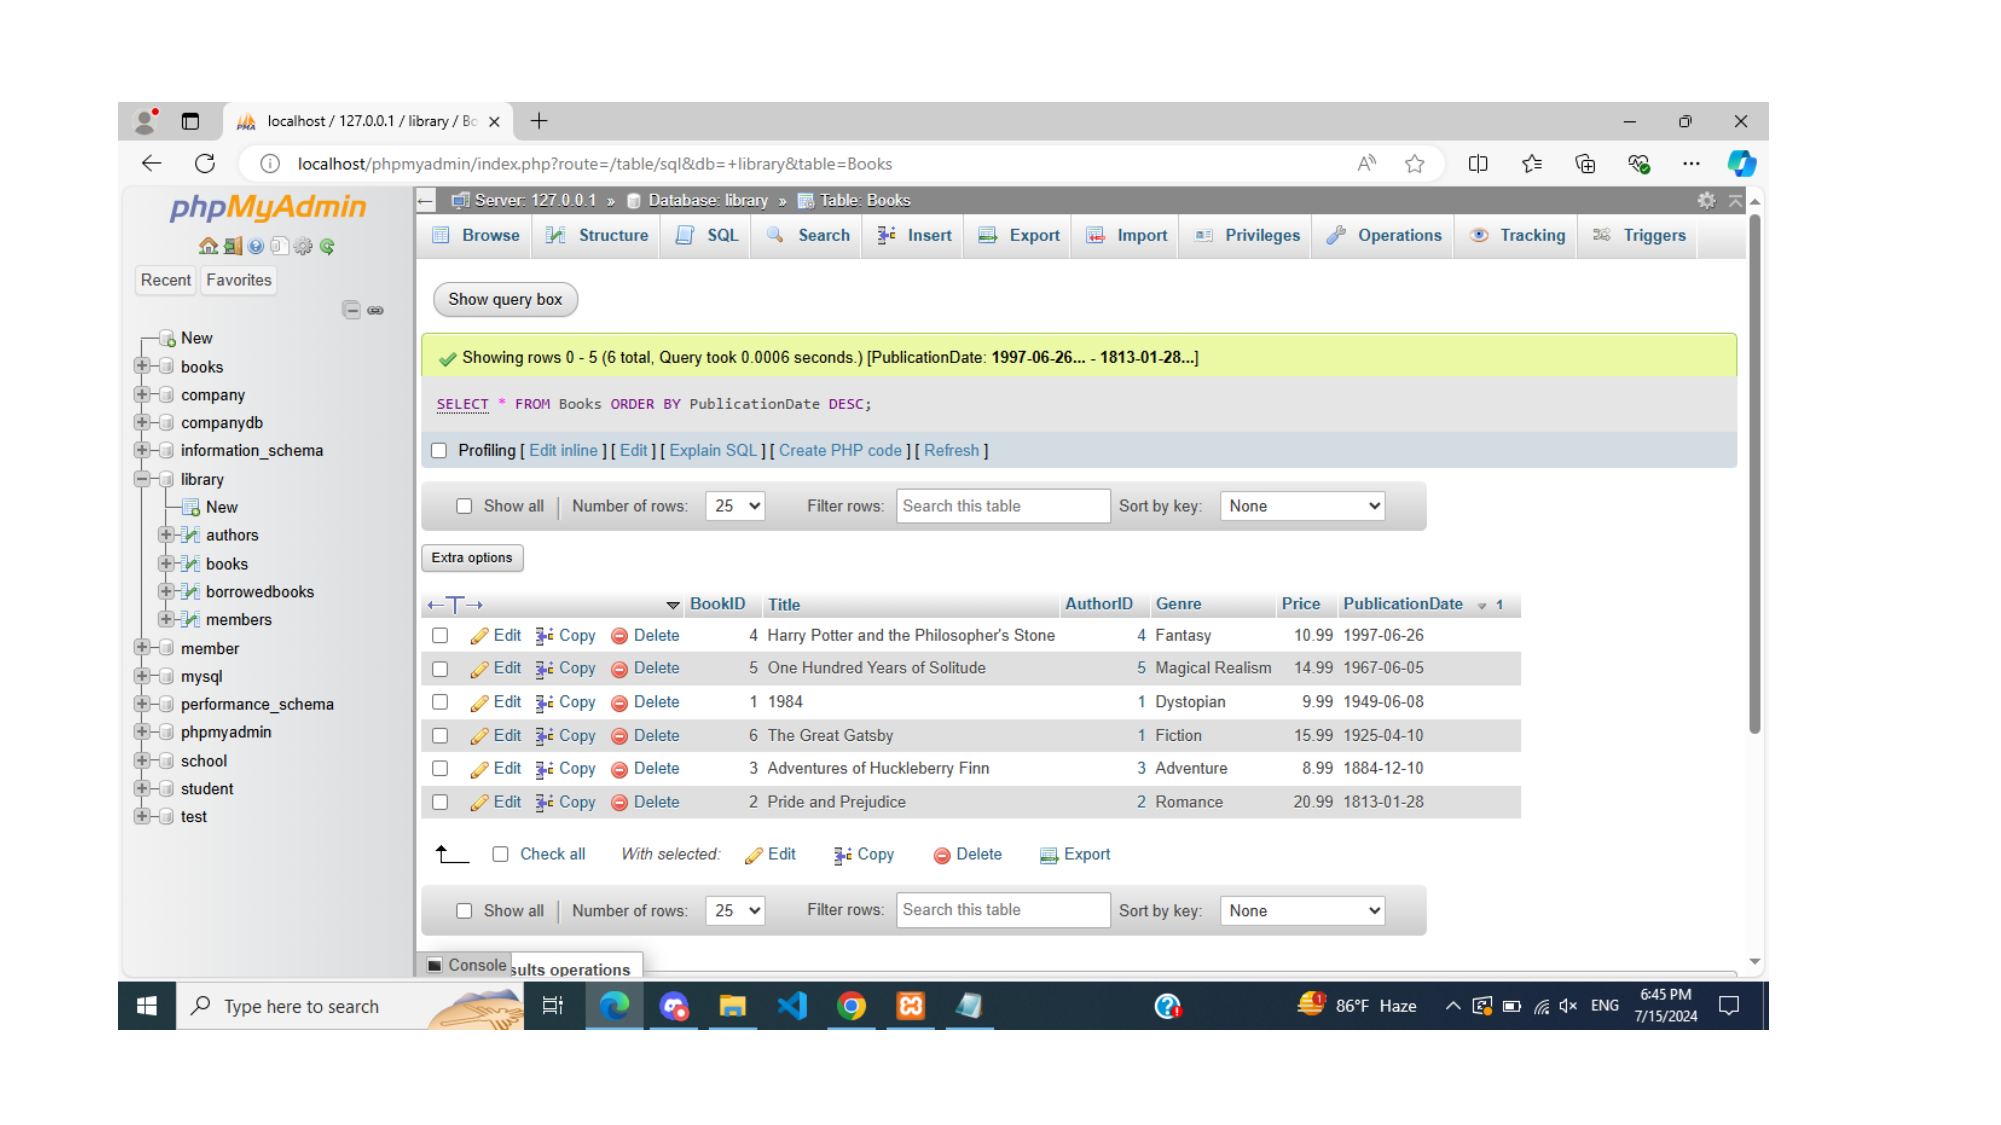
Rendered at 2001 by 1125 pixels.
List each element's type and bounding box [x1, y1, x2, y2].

picture [118, 102, 1769, 1031]
